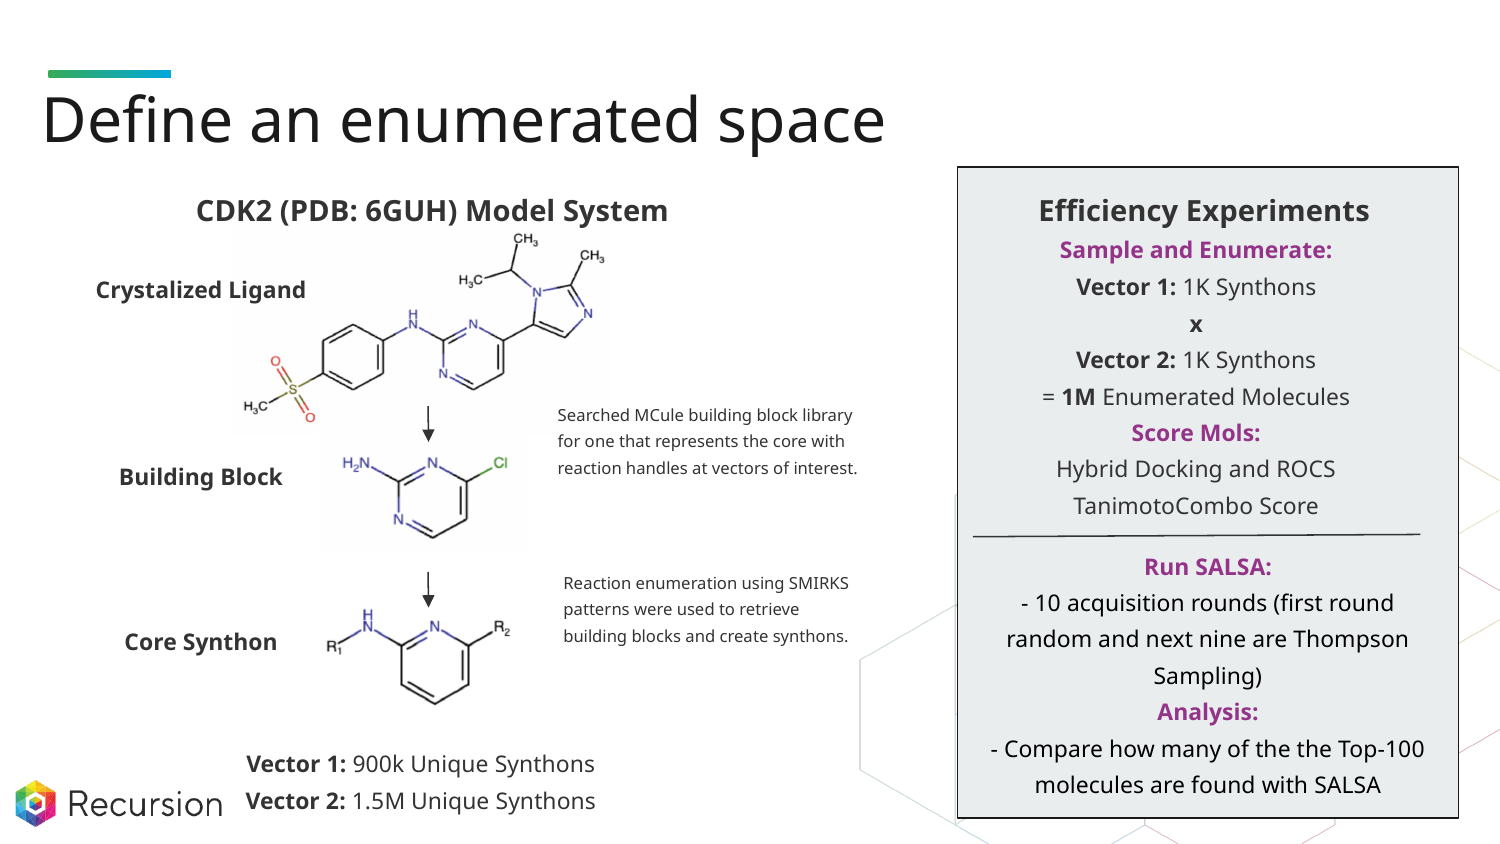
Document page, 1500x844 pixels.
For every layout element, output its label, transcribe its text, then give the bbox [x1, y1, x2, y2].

text_box Sample and Enumerate: Vector 1: 1K Synthons x Vector 2: 1K Synthons = 1M Enumerated Molecules Score Mols: Hybrid Docking and ROCS TanimotoCombo Score [960, 219, 1433, 636]
text_box CDK2 (PDB: 6GUH) Model System [165, 172, 700, 235]
text_box [957, 167, 1459, 818]
picture [15, 779, 222, 827]
text_box Efficiency Experiments [983, 172, 1433, 235]
text_box Core Synthon [27, 611, 302, 663]
text_box Crystalized Ligand [27, 258, 224, 311]
text_box Building Block [27, 445, 310, 498]
text_box Run SALSA: - 10 acquisition rounds (first round random and next nine are Thompson Sampling) Analysis: - Compare how many of the the Top-100 molecules are found with SALSA [972, 535, 1444, 844]
text_box Define an enumerated space [26, 65, 1288, 154]
text_box Vector 1: 900k Unique Synthons Vector 2: 1.5M Unique Synthons [219, 733, 623, 822]
text_box Reaction enumeration using SMIRKS patterns were used to retrieve building blocks and create synthons. [548, 558, 876, 654]
picture [307, 600, 535, 733]
picture [229, 216, 612, 555]
text_box Searched MCule building block library for one that represents the core with reaction handles at vectors of interest. [542, 390, 895, 486]
